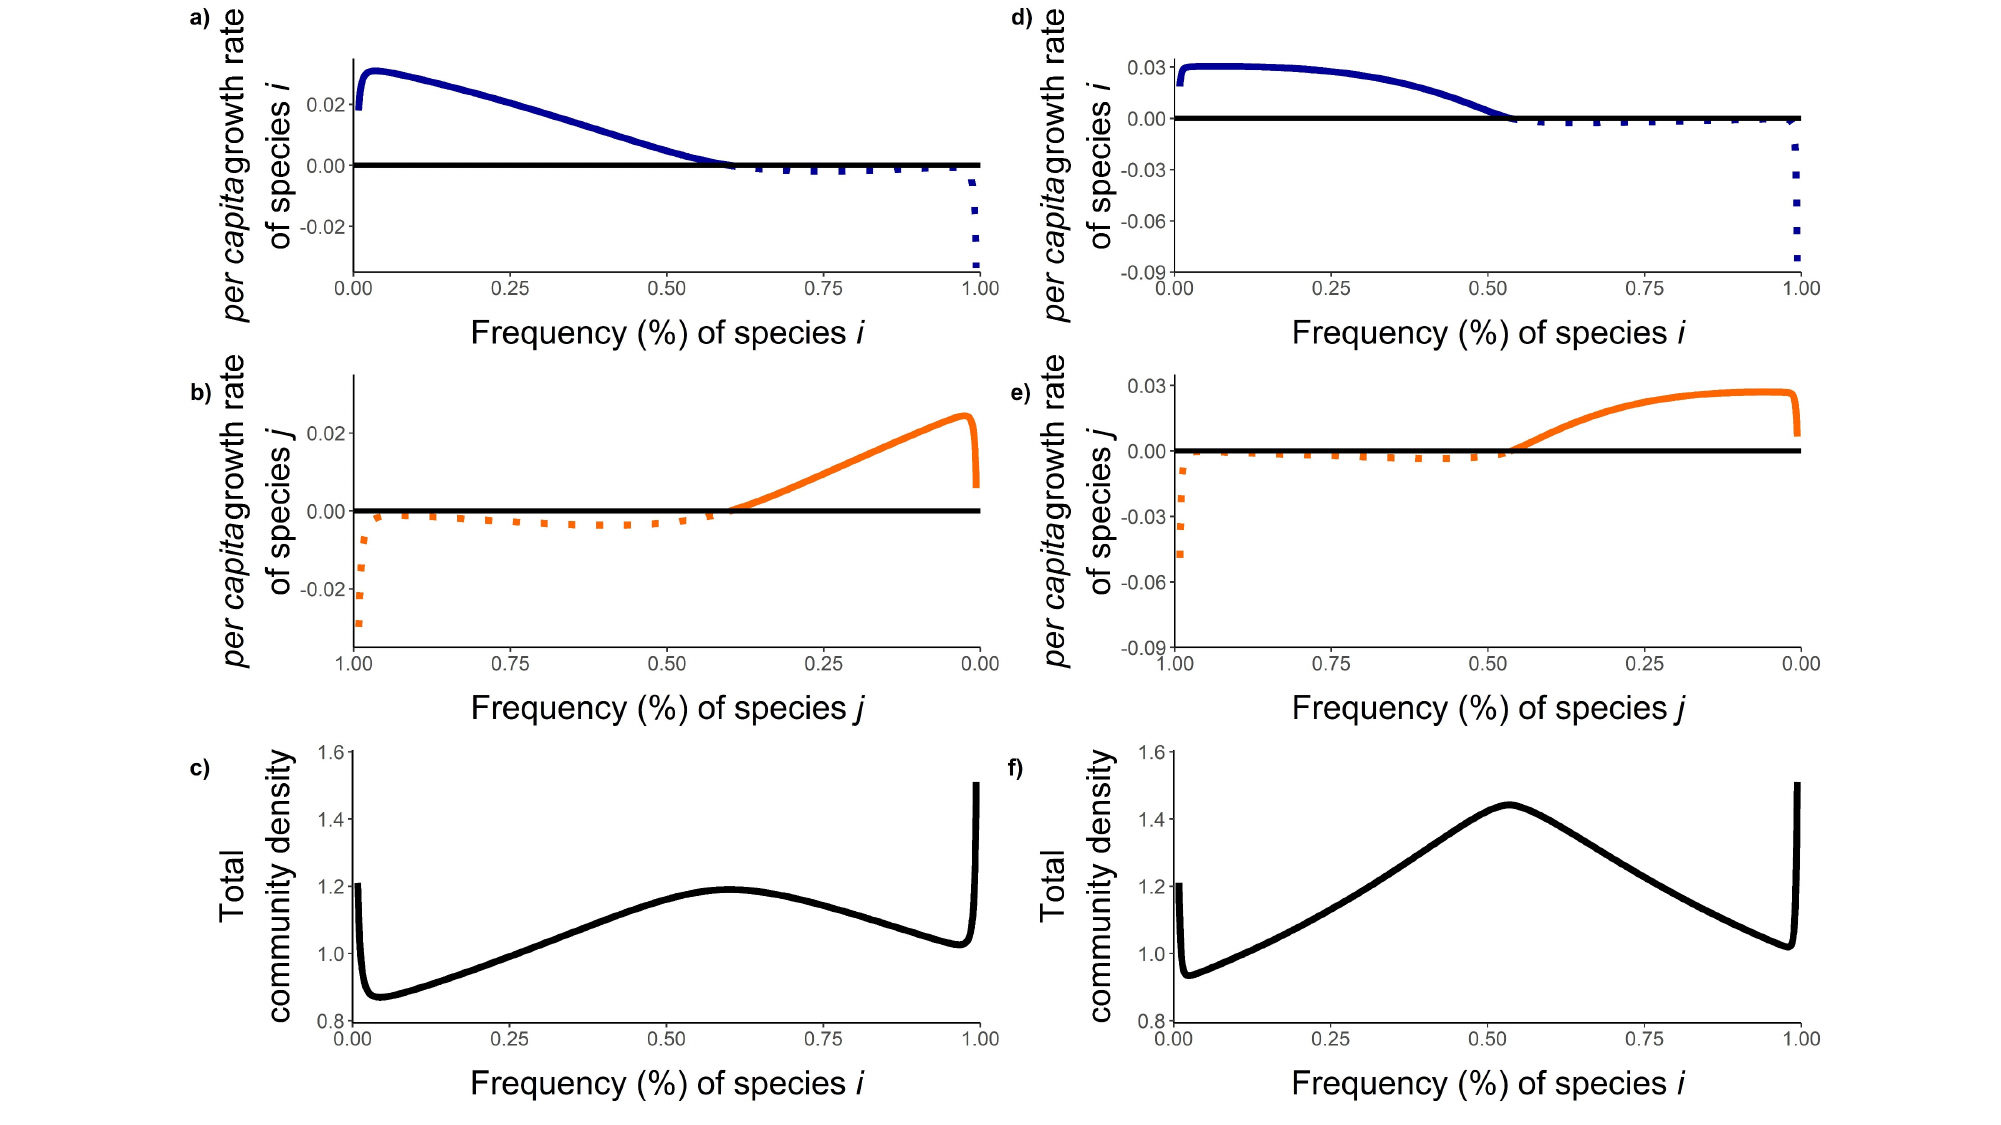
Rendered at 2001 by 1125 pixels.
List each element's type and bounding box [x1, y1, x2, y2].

picture [179, 0, 1821, 1125]
